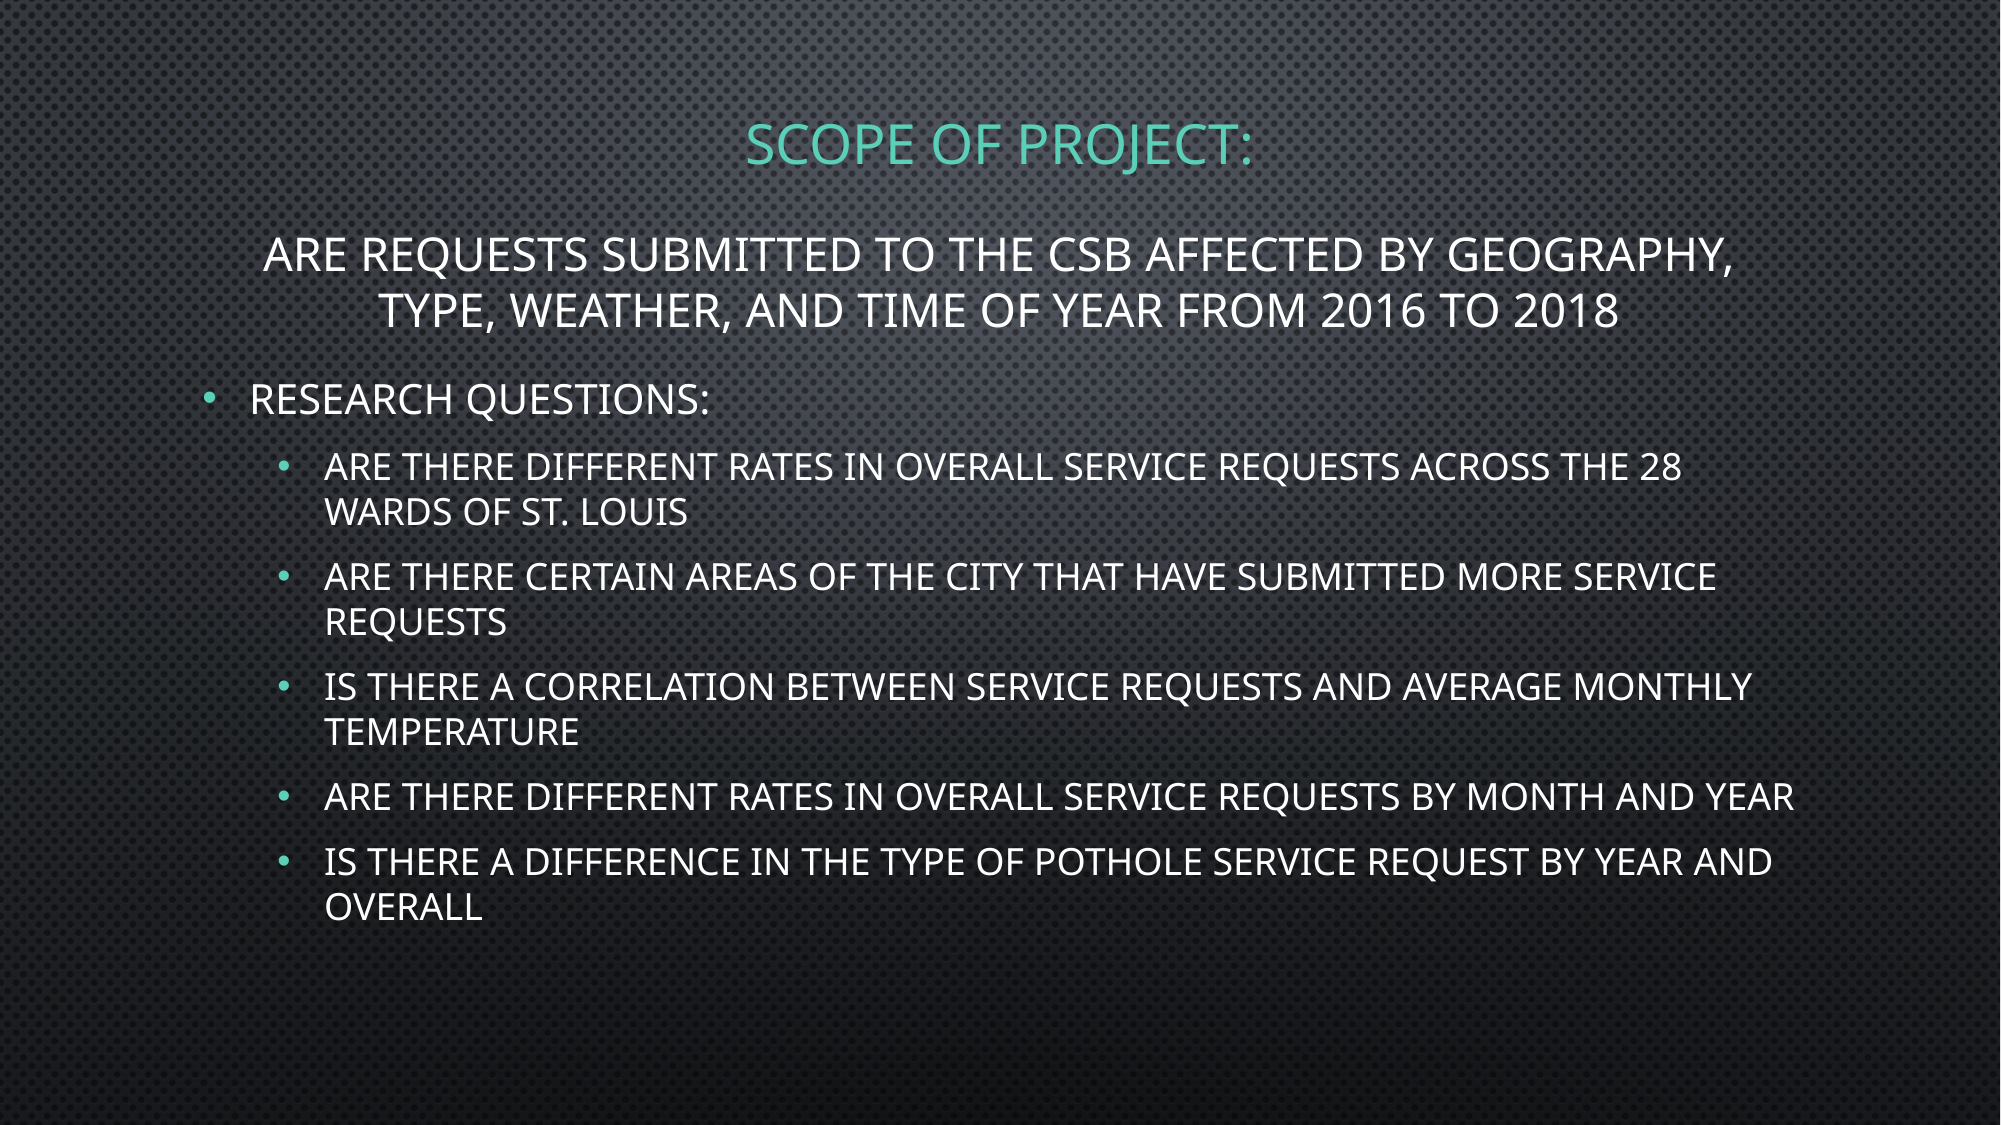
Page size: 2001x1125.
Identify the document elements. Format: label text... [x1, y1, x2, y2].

title Scope of Project: Are requests submitted to the CSB affected by geography, type, weather, and time of year from 2016 to 2018 [187, 99, 1813, 413]
list Research Questions: Are there different rates in overall service requests across the 28 wards of St. Louis Are there Certain Areas of the City that have Submitted more Service Requests Is there a Correlation between Service Requests and Average Monthly Temperature Are there different rates in overall service requests by month and year is there a difference in the type of Pothole Service Request by Year and Overall [187, 437, 1813, 950]
